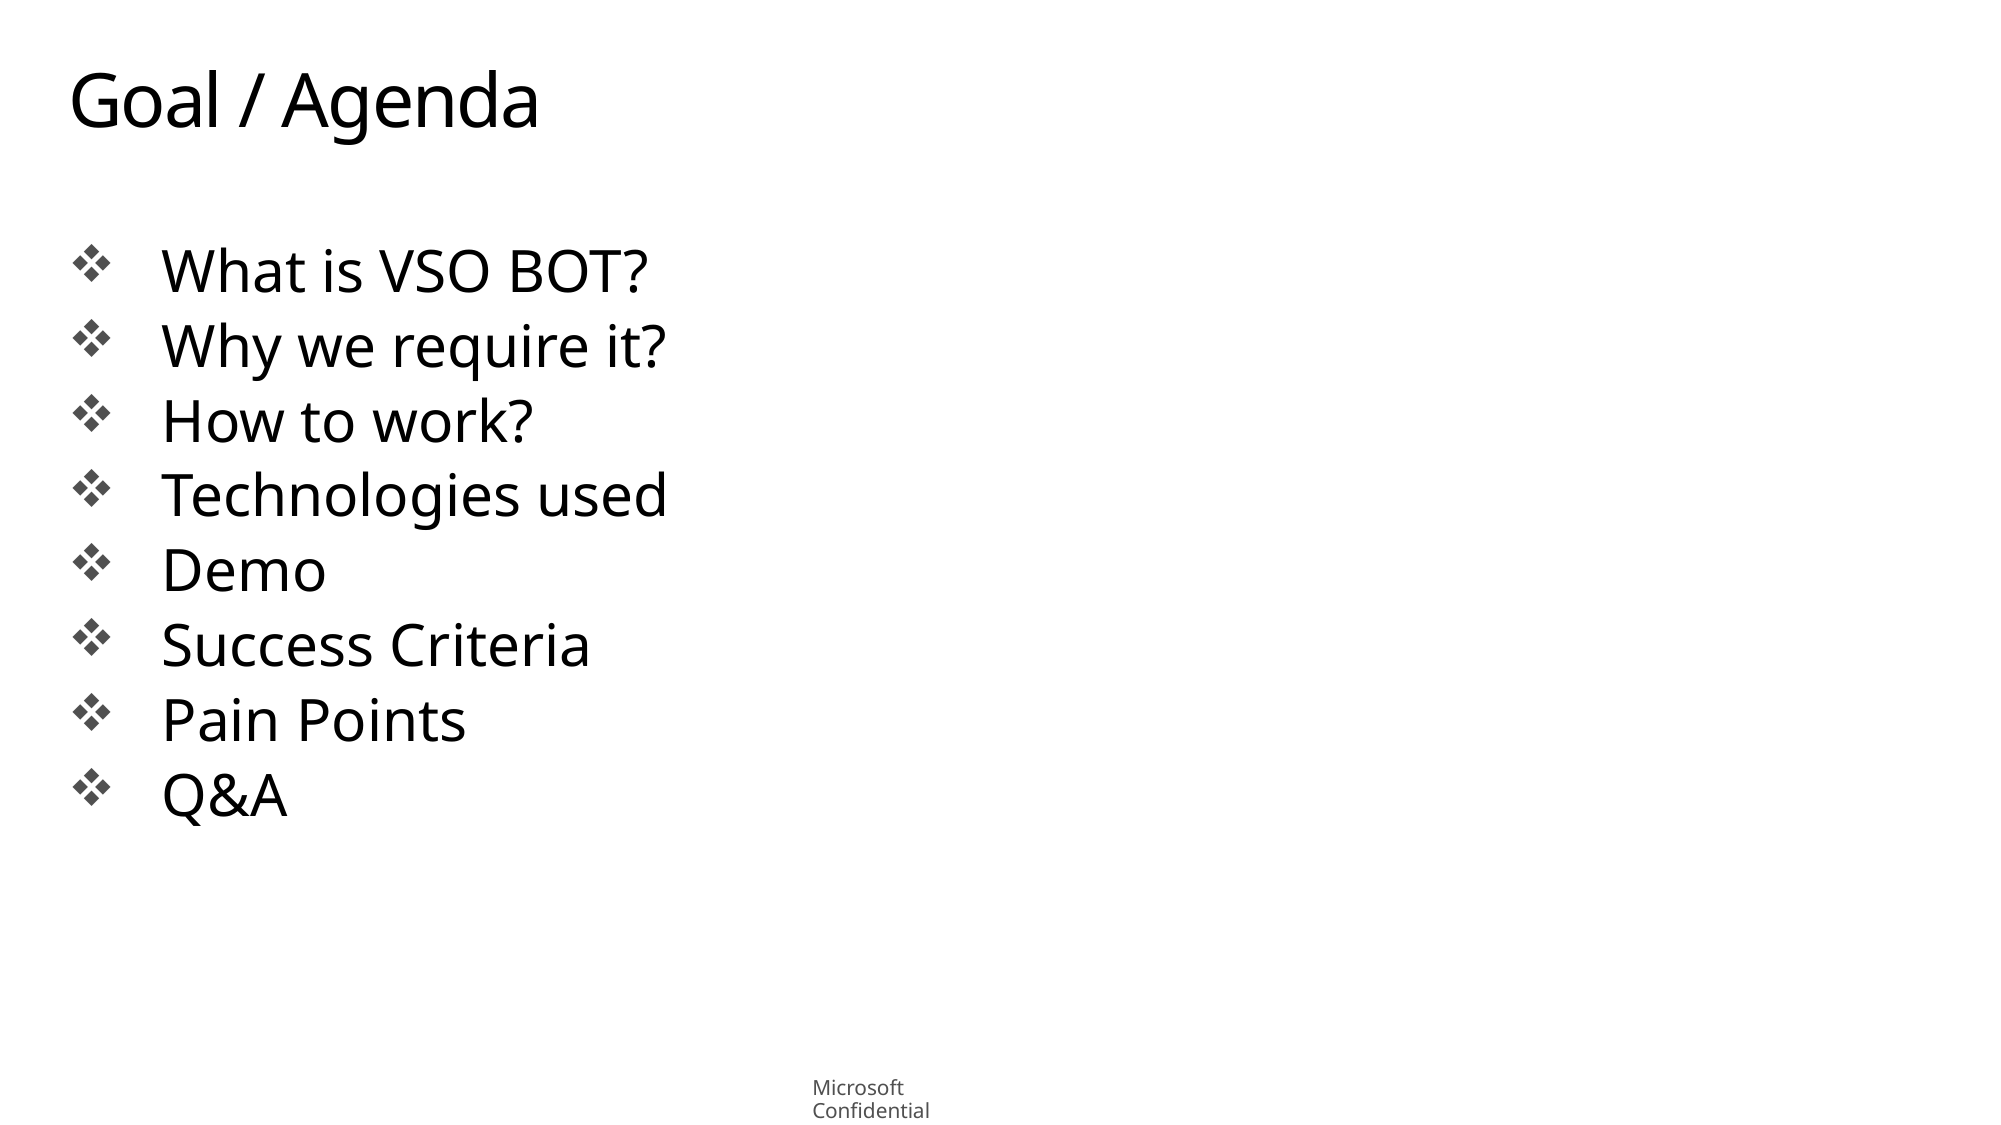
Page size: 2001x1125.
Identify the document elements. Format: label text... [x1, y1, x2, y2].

title Goal / Agenda [44, 47, 1957, 196]
text_box Microsoft Confidential [782, 1055, 1050, 1125]
list What is VSO BOT? Why we require it? How to work? Technologies used Demo Success Criteria Pain Points Q&A [44, 226, 1907, 867]
